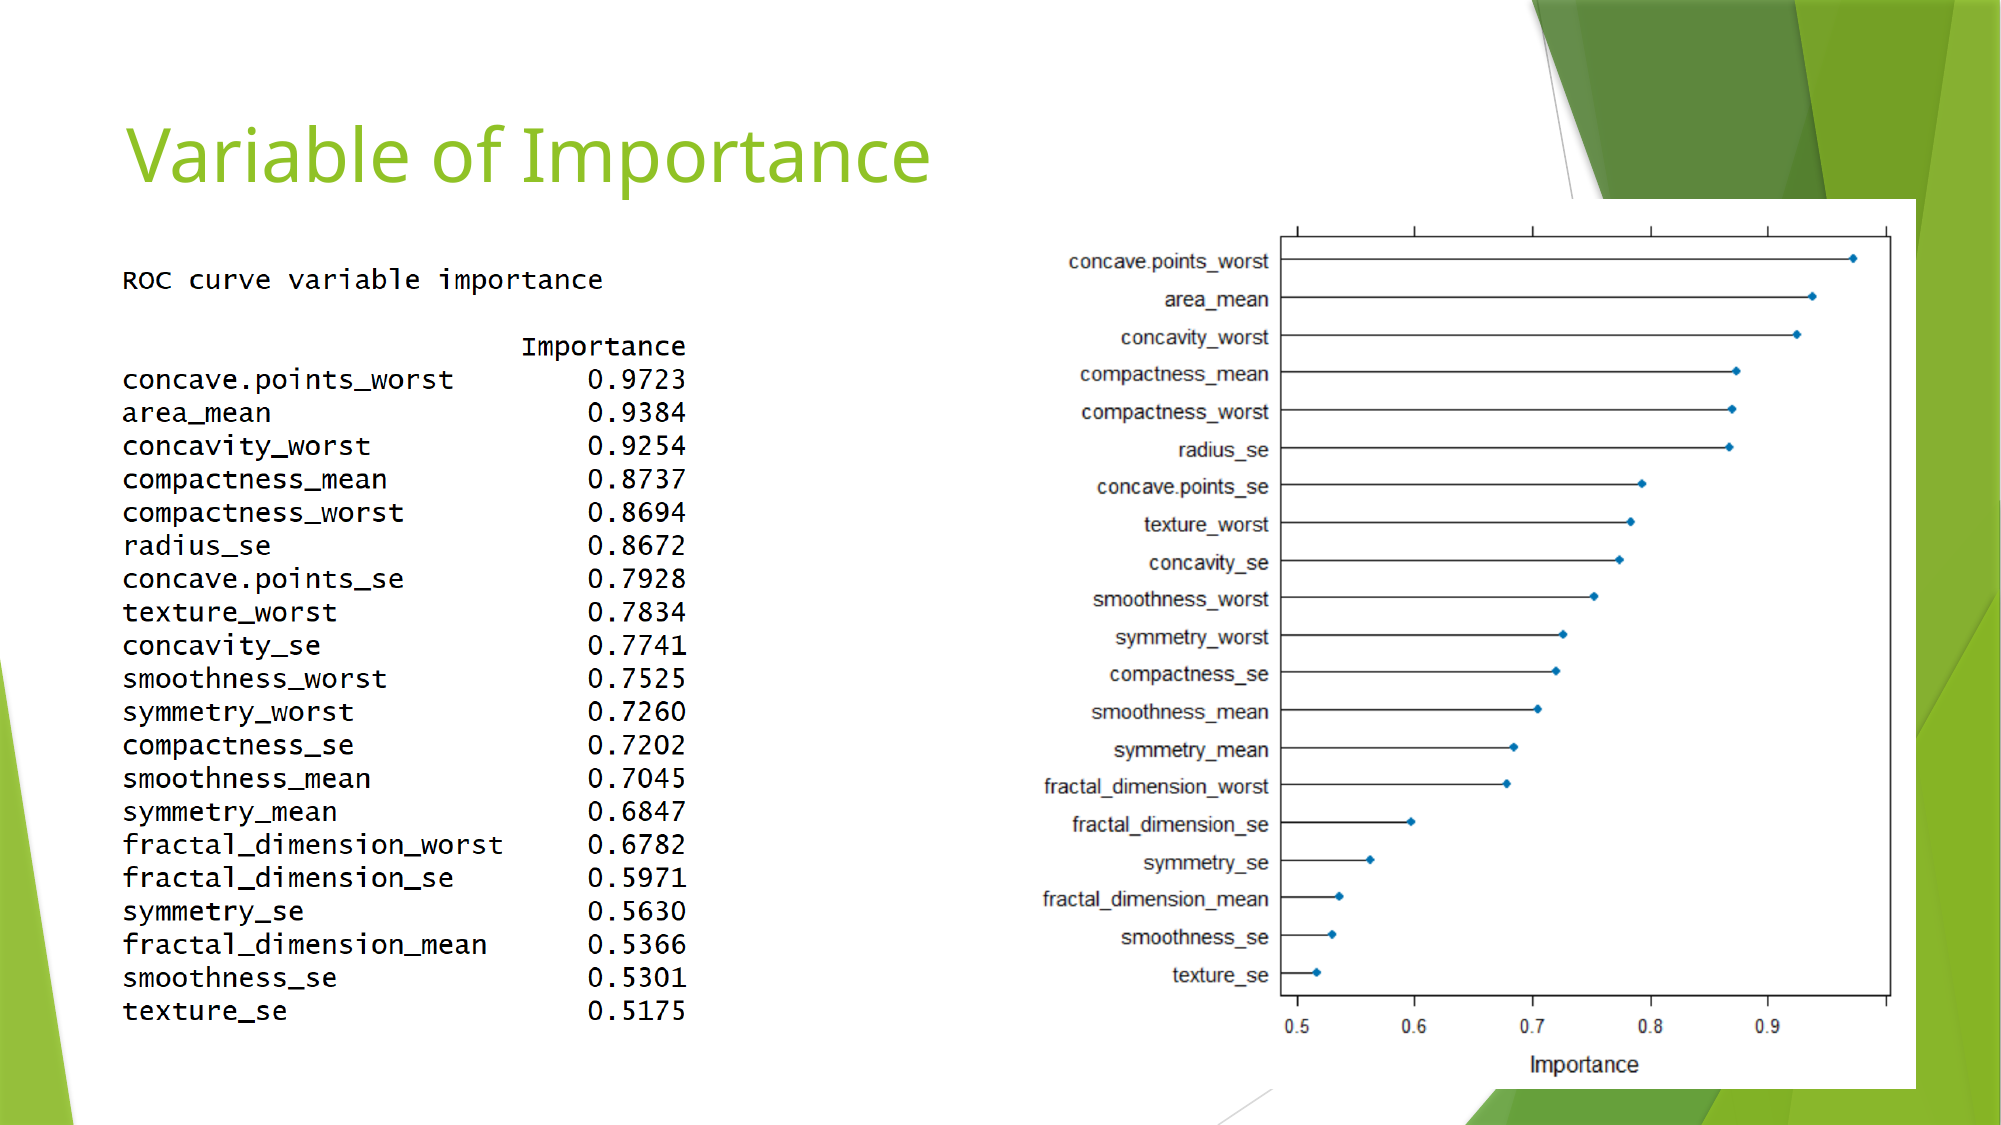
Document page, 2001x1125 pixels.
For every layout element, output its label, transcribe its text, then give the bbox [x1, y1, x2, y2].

picture [1026, 198, 1917, 1089]
title Variable of Importance [111, 99, 1522, 317]
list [110, 260, 775, 1031]
